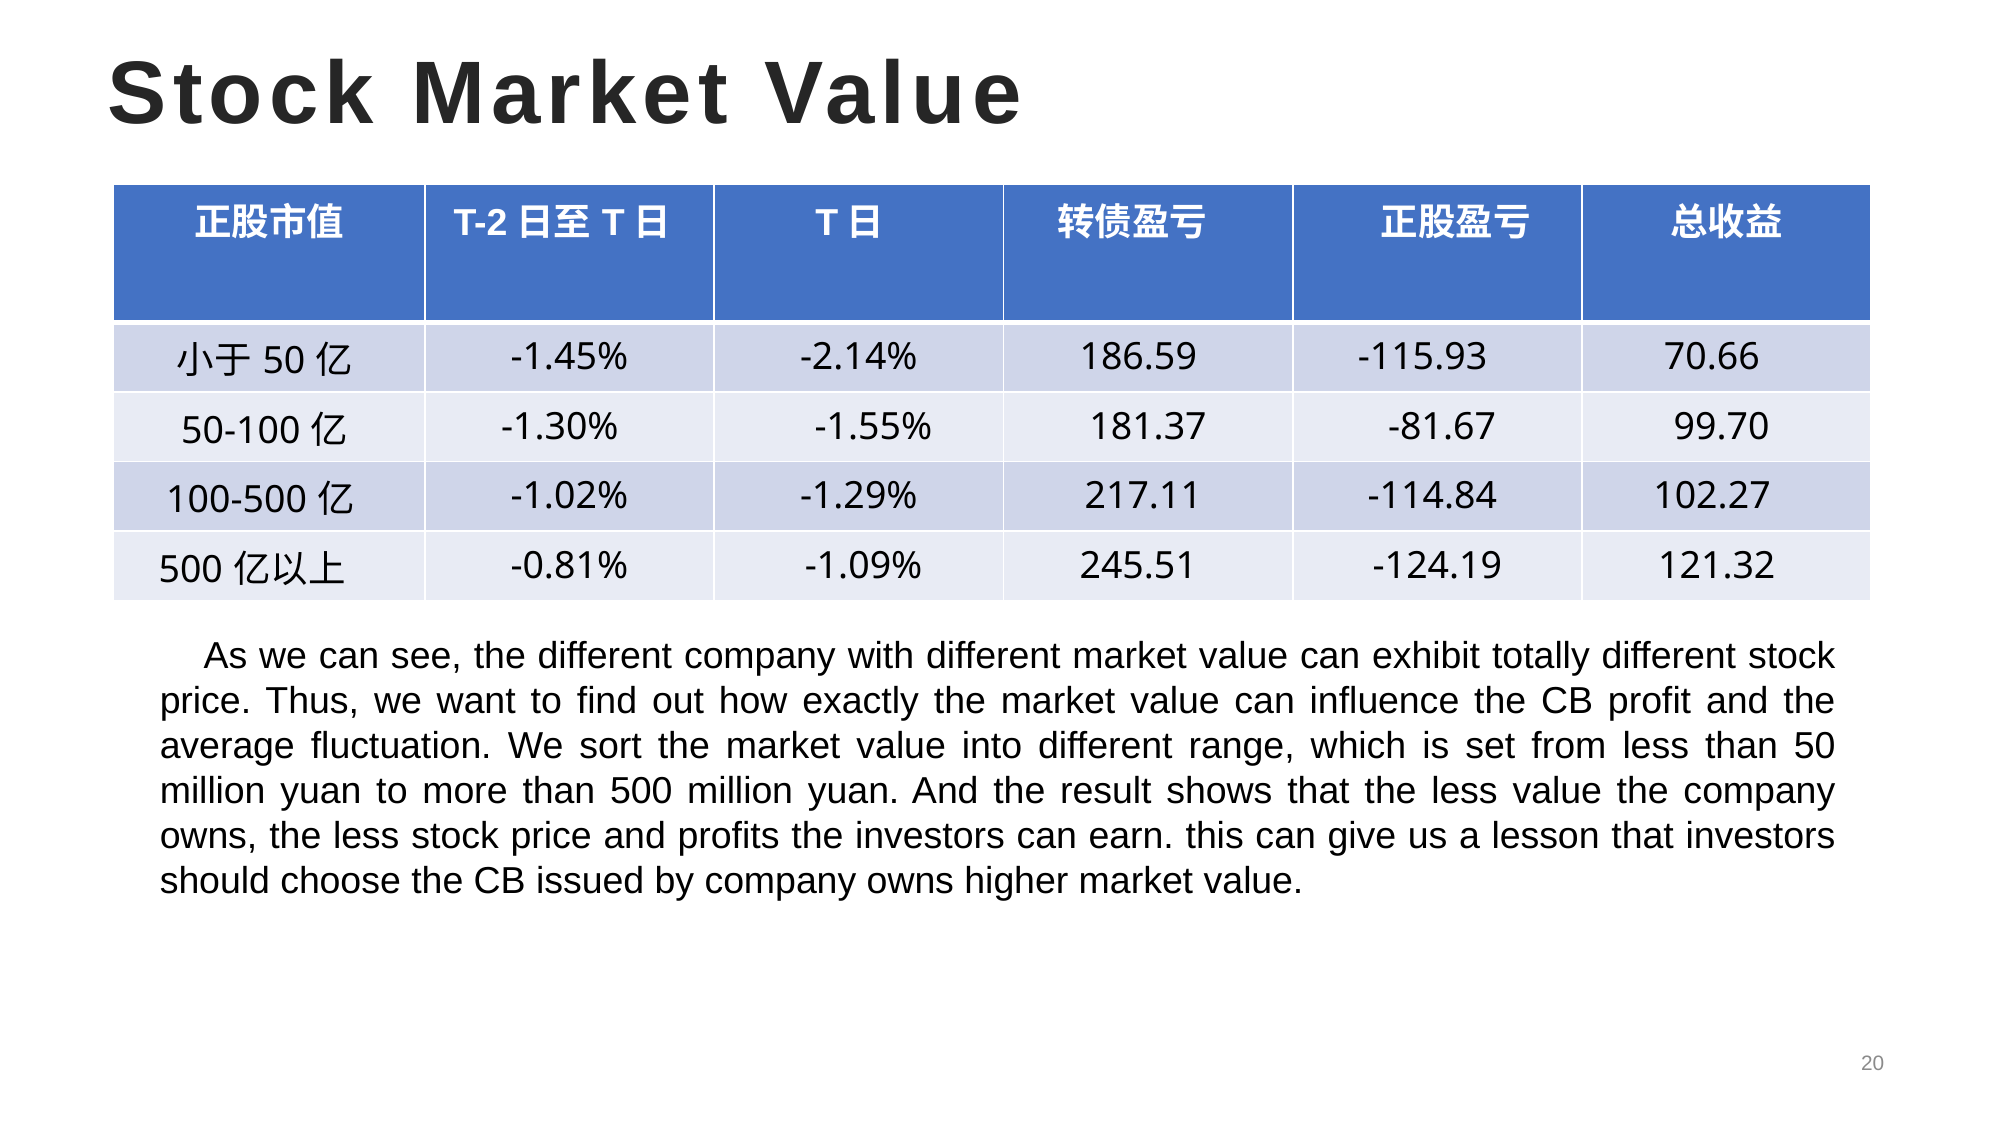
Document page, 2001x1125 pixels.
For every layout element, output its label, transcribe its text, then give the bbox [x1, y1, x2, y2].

table_header 正股市值 [114, 185, 424, 320]
table_cell -114.84 [1294, 462, 1581, 530]
table_cell -1.09% [715, 532, 1003, 600]
table_cell 217.11 [1004, 462, 1292, 530]
table_cell -115.93 [1294, 325, 1581, 391]
table_cell 99.70 [1583, 393, 1870, 461]
table_cell 102.27 [1583, 462, 1870, 530]
table_cell 小于50亿 [114, 325, 424, 391]
table_cell 50-100亿 [114, 393, 424, 461]
table_cell -2.14% [715, 325, 1003, 391]
table_cell -1.02% [426, 462, 713, 530]
table_header T-2日至T日 [426, 185, 713, 320]
table_cell 181.37 [1004, 393, 1292, 461]
table_cell -124.19 [1294, 532, 1581, 600]
table_header 总收益 [1583, 185, 1870, 320]
table_cell 121.32 [1583, 532, 1870, 600]
table_cell 245.51 [1004, 532, 1292, 600]
table_cell -1.29% [715, 462, 1003, 530]
table_header 转债盈亏 [1004, 185, 1292, 320]
slide_number 20 [1456, 1035, 1900, 1088]
table_cell 500亿以上 [114, 532, 424, 600]
table_header 正股盈亏 [1294, 185, 1581, 320]
table_cell 186.59 [1004, 325, 1292, 391]
table_header T日 [715, 185, 1003, 320]
table_cell -1.45% [426, 325, 713, 391]
table_cell 70.66 [1583, 325, 1870, 391]
text_box Stock Market Value [93, 34, 1852, 151]
table_cell 100-500亿 [114, 462, 424, 530]
table_cell -81.67 [1294, 393, 1581, 461]
table_cell -1.30% [426, 393, 713, 461]
table_cell -1.55% [715, 393, 1003, 461]
text_box As we can see, the different company with different market value can exhibit totally different stock price. Thus, we want to find out how exactly the market value can influence the CB profit and the average fluctuation. We sort the market value into different range, which is set from less than 50 million yuan to more than 500 million yuan. And the result shows that the less value the company owns, the less stock price and profits the investors can earn. this can give us a lesson that investors should choose the CB issued by company owns higher market value. [93, 623, 1852, 909]
table_cell -0.81% [426, 532, 713, 600]
